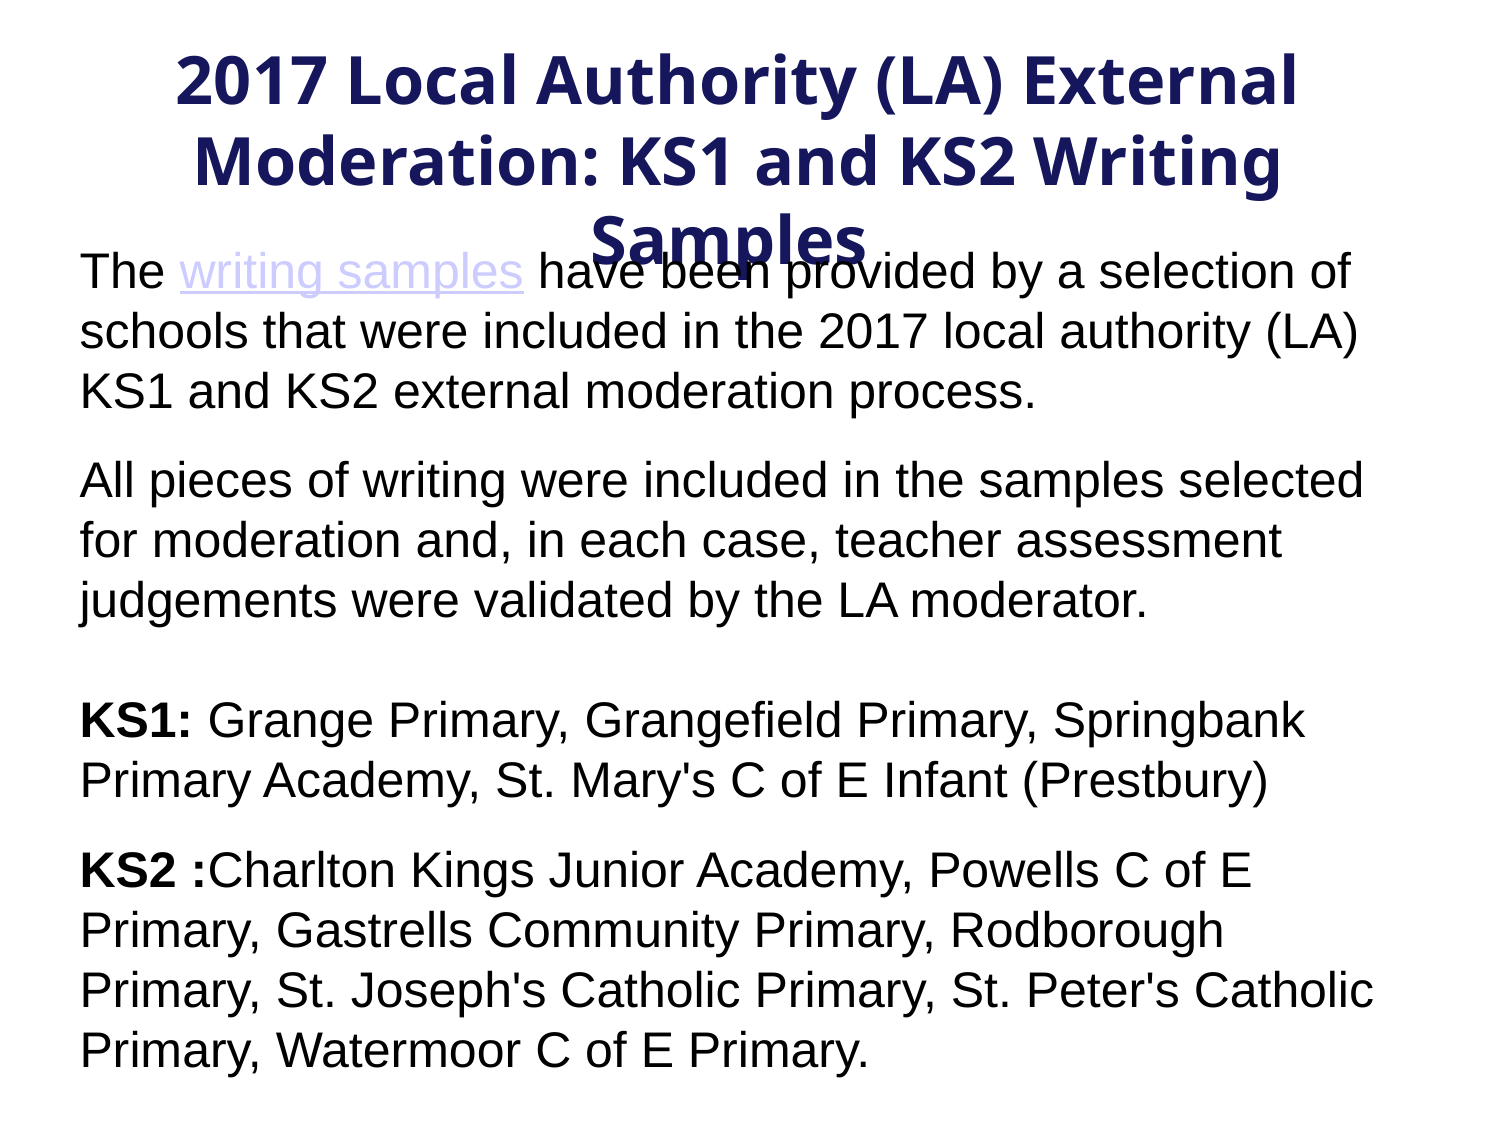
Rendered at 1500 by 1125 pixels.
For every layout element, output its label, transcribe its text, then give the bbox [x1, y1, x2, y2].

text_box The writing samples have been provided by a selection of schools that were included in the 2017 local authority (LA) KS1 and KS2 external moderation process. All pieces of writing were included in the samples selected for moderation and, in each case, teacher assessment judgements were validated by the LA moderator. KS1: Grange Primary, Grangefield Primary, Springbank Primary Academy, St. Mary's C of E Infant (Prestbury) KS2 :Charlton Kings Junior Academy, Powells C of E Primary, Gastrells Community Primary, Rodborough Primary, St. Joseph's Catholic Primary, St. Peter's Catholic Primary, Watermoor C of E Primary. [64, 230, 1412, 1086]
text_box 2017 Local Authority (LA) External Moderation: KS1 and KS2 Writing Samples [64, 30, 1412, 230]
